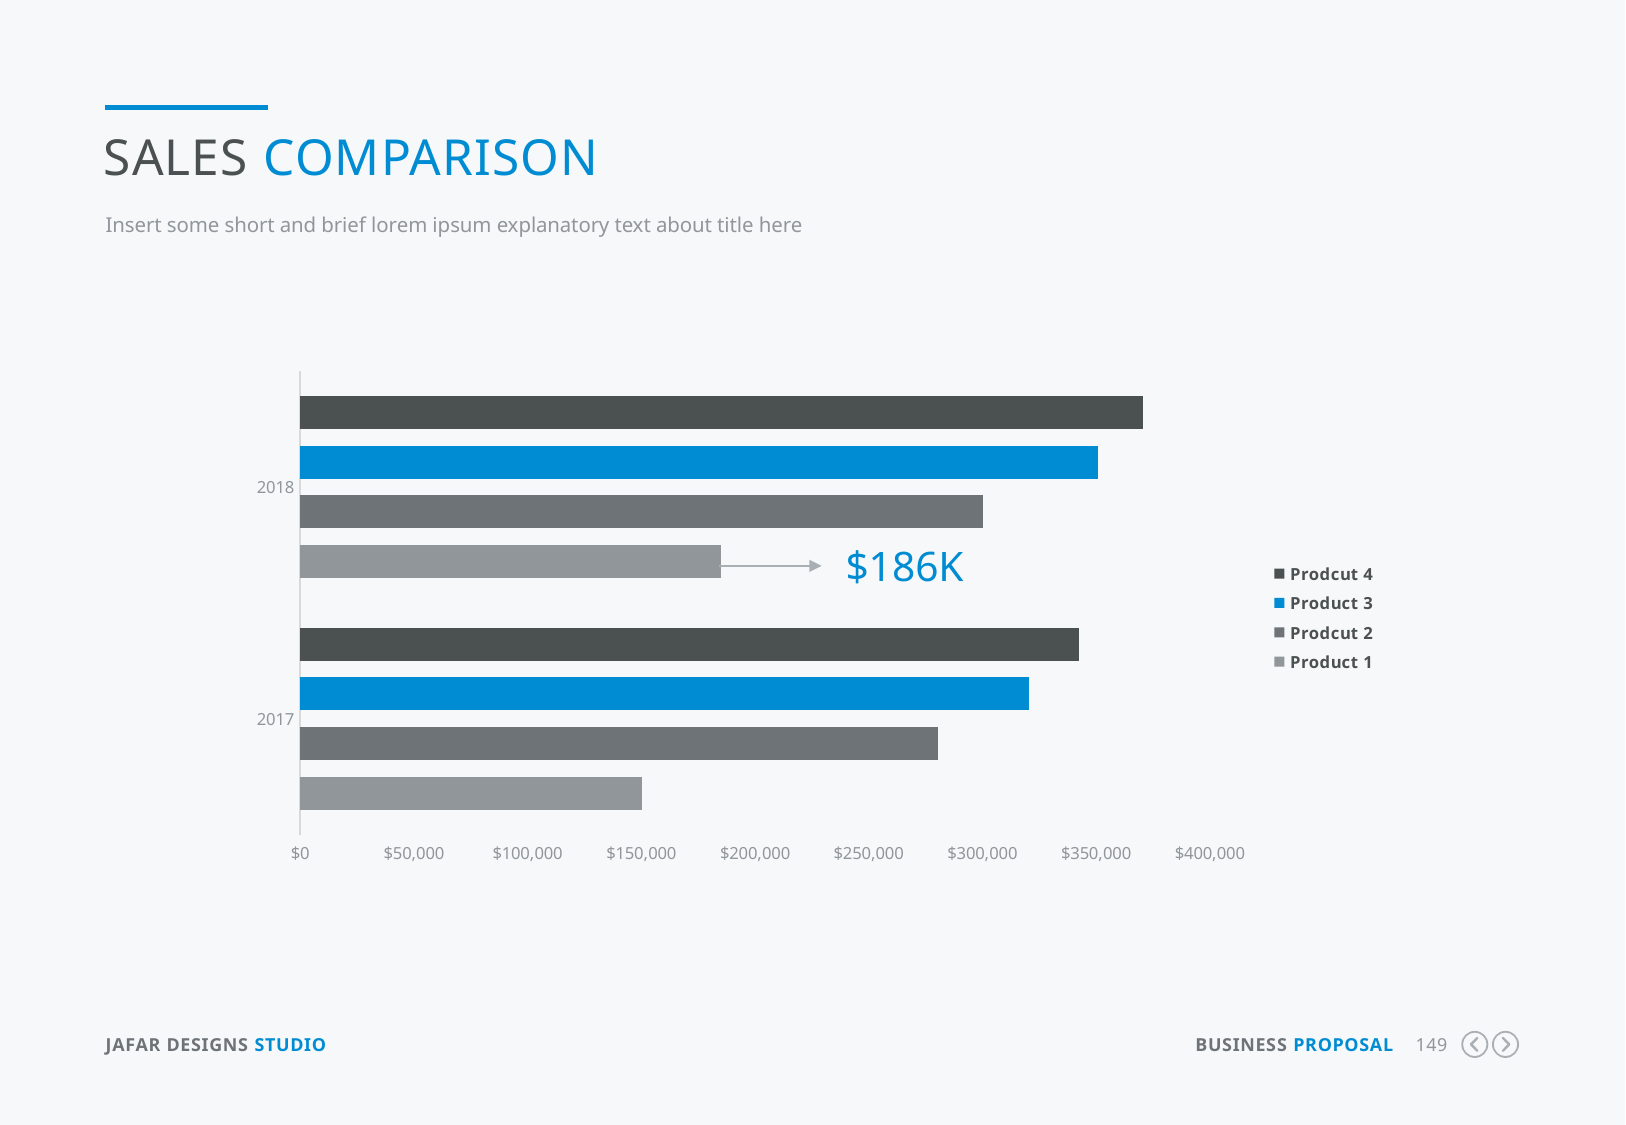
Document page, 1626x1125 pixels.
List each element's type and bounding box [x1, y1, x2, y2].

list [105, 209, 1519, 241]
list [103, 125, 1518, 188]
chart [233, 360, 1392, 875]
